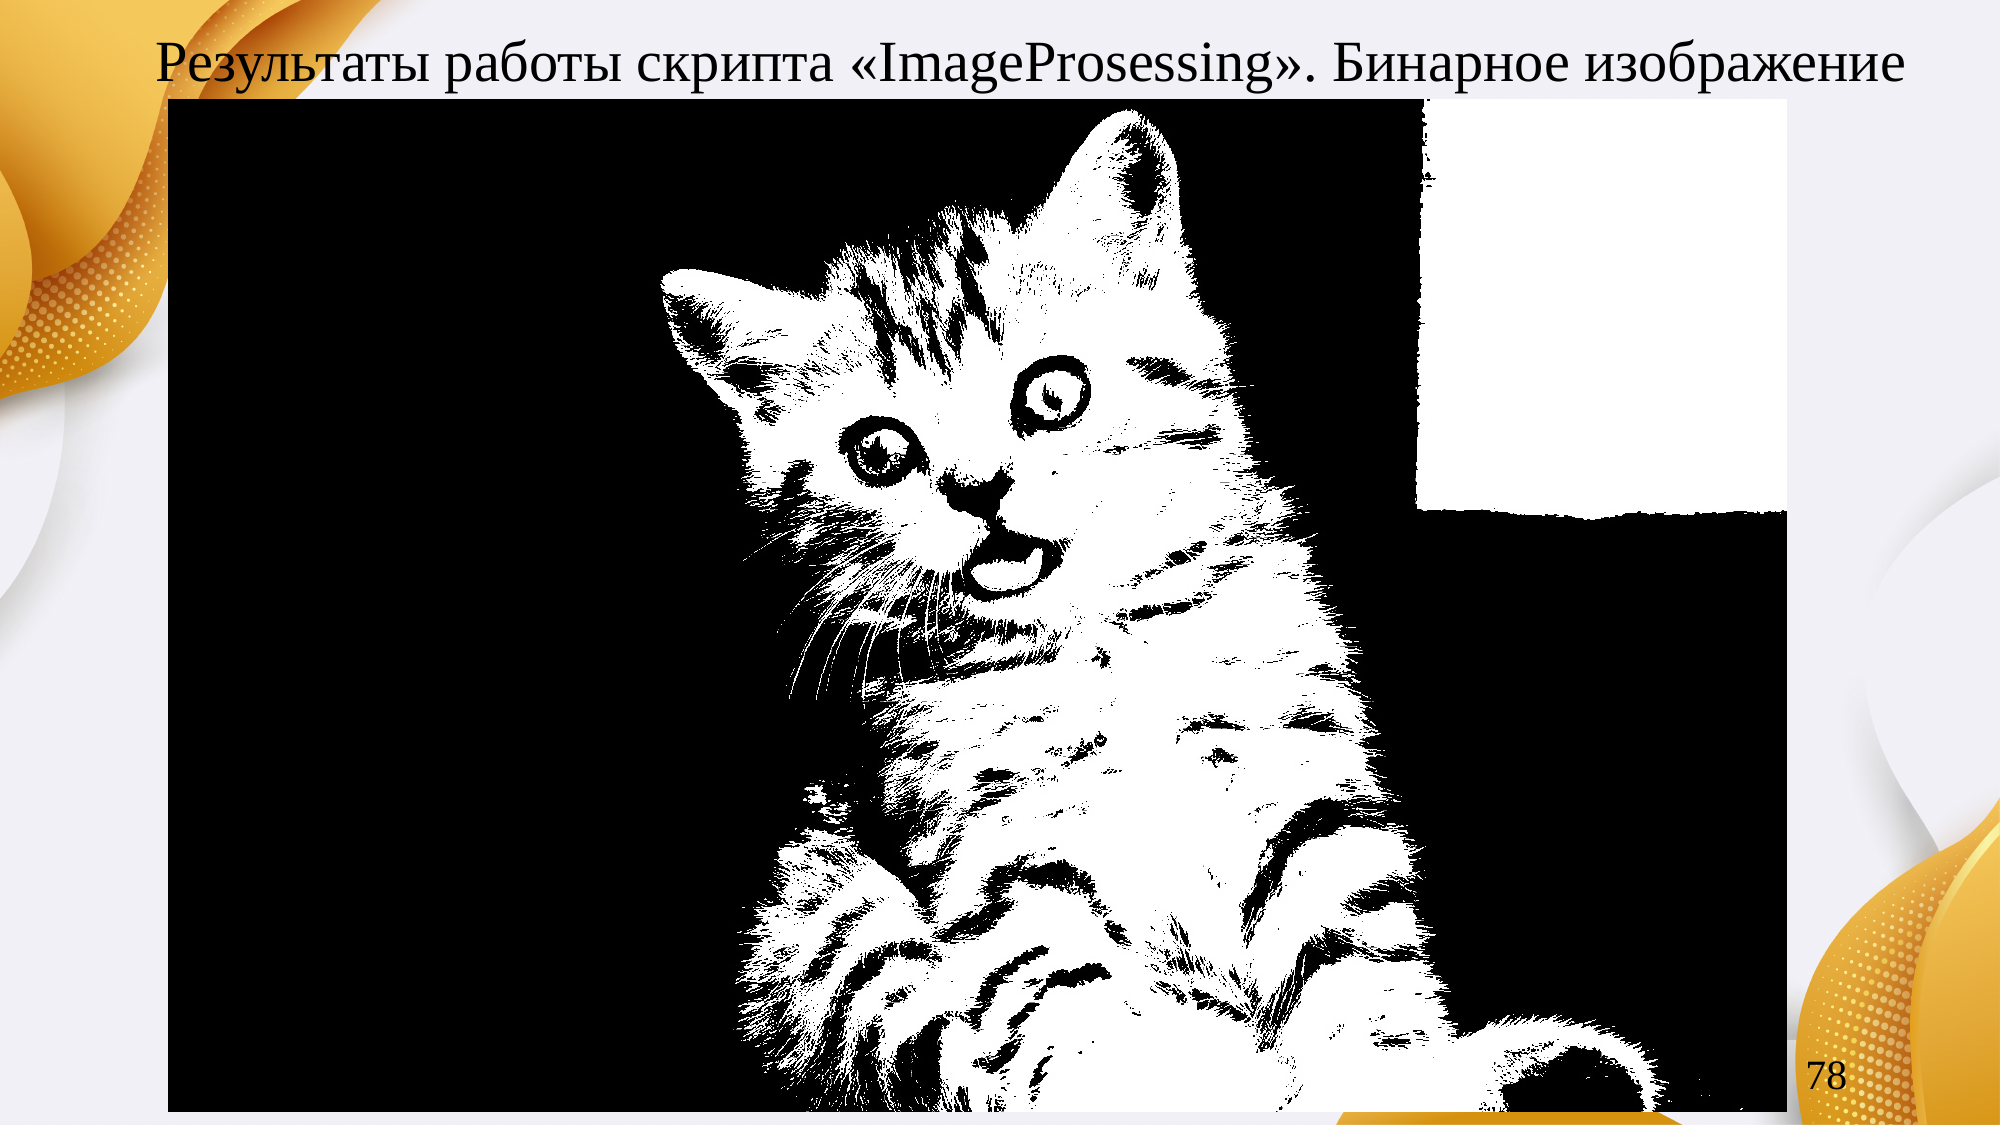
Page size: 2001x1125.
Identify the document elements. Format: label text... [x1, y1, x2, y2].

title Результаты работы скрипта «ImageProsessing». Бинарное изображение [116, 13, 1945, 112]
slide_number 78 [1787, 1042, 1863, 1103]
picture [0, 0, 2000, 1125]
